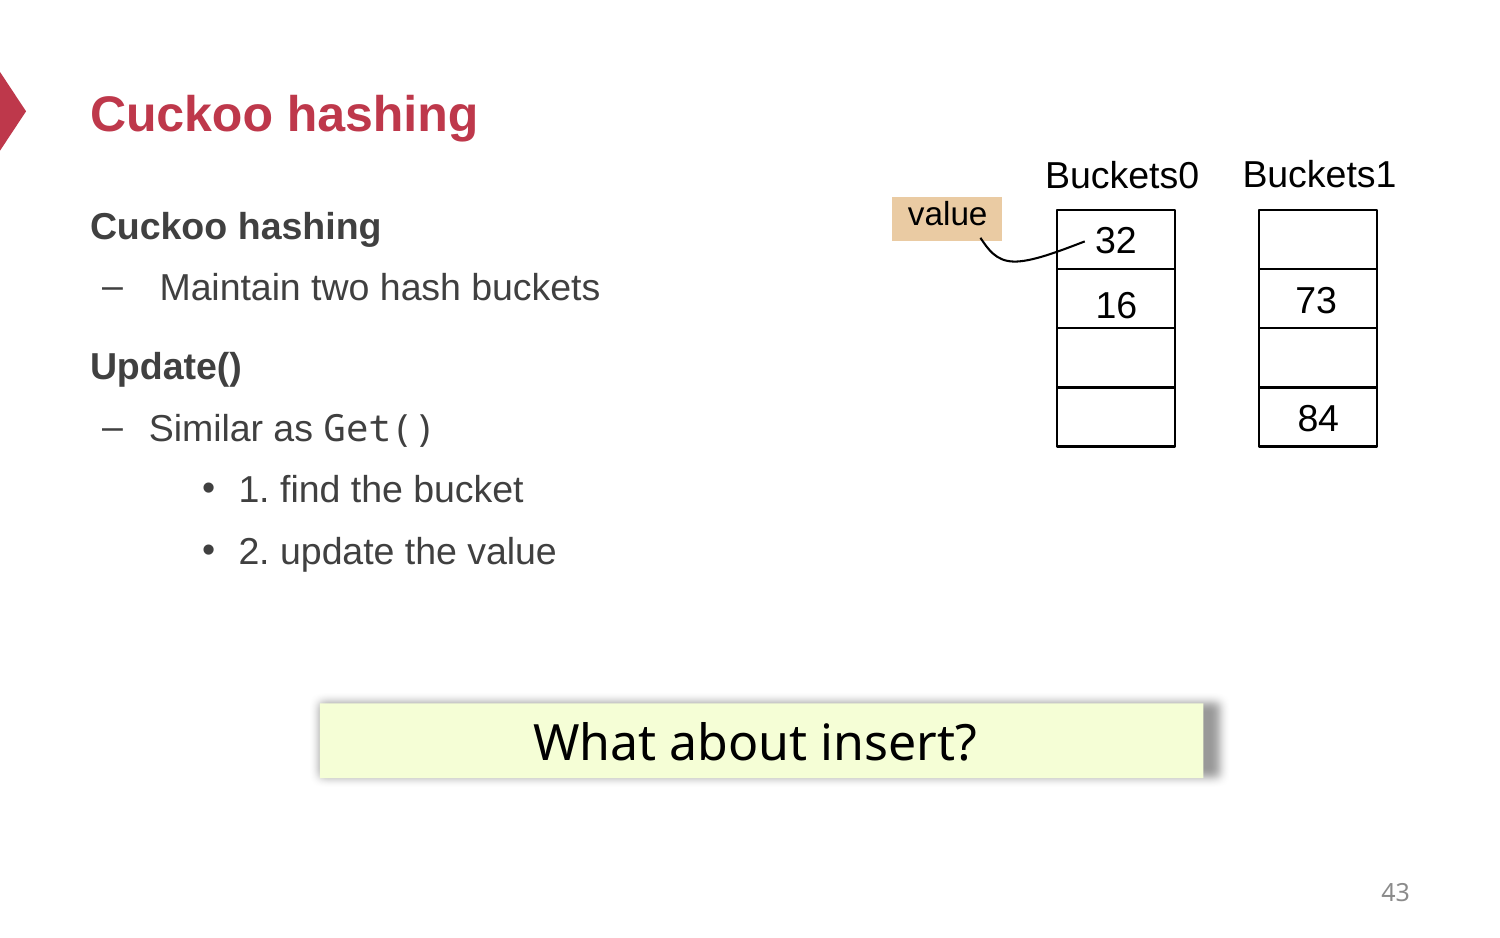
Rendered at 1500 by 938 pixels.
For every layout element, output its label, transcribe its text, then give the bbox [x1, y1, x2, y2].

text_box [889, 184, 1005, 244]
text_box Buckets0 [1030, 143, 1228, 204]
text_box Buckets1 [1227, 143, 1425, 203]
text_box [988, 238, 1051, 264]
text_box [1259, 327, 1378, 386]
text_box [1259, 268, 1378, 327]
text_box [1056, 268, 1176, 327]
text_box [1056, 208, 1176, 268]
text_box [1259, 208, 1378, 268]
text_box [1056, 327, 1176, 386]
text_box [1056, 386, 1176, 448]
text_box What about insert? [319, 703, 1204, 779]
list Cuckoo hashing Maintain two hash buckets Update() Similar as Get() 1. find the bucket 2. update the value [75, 185, 1425, 804]
slide_number 43 [1074, 868, 1425, 919]
title Cuckoo hashing [75, 37, 1425, 185]
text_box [1259, 386, 1378, 448]
